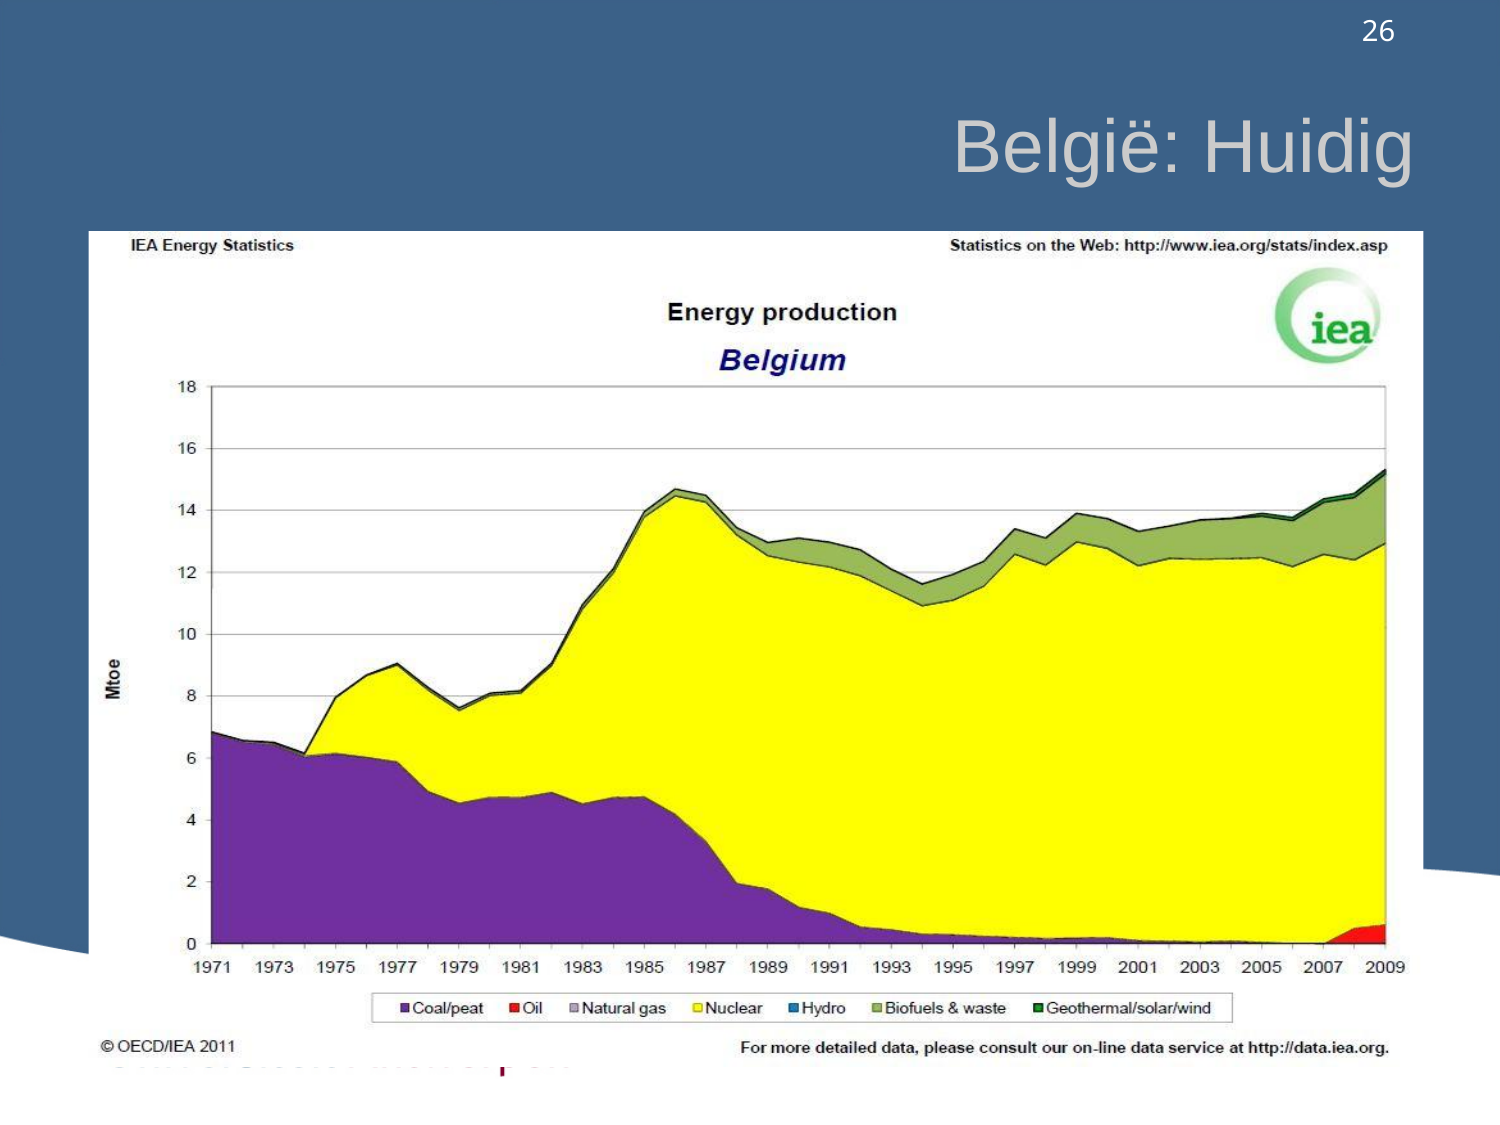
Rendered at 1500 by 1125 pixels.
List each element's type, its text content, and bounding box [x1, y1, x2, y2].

text_box [88, 231, 1424, 1067]
picture [0, 0, 1500, 972]
picture [103, 1067, 572, 1079]
title België: Huidig [80, 0, 1431, 196]
